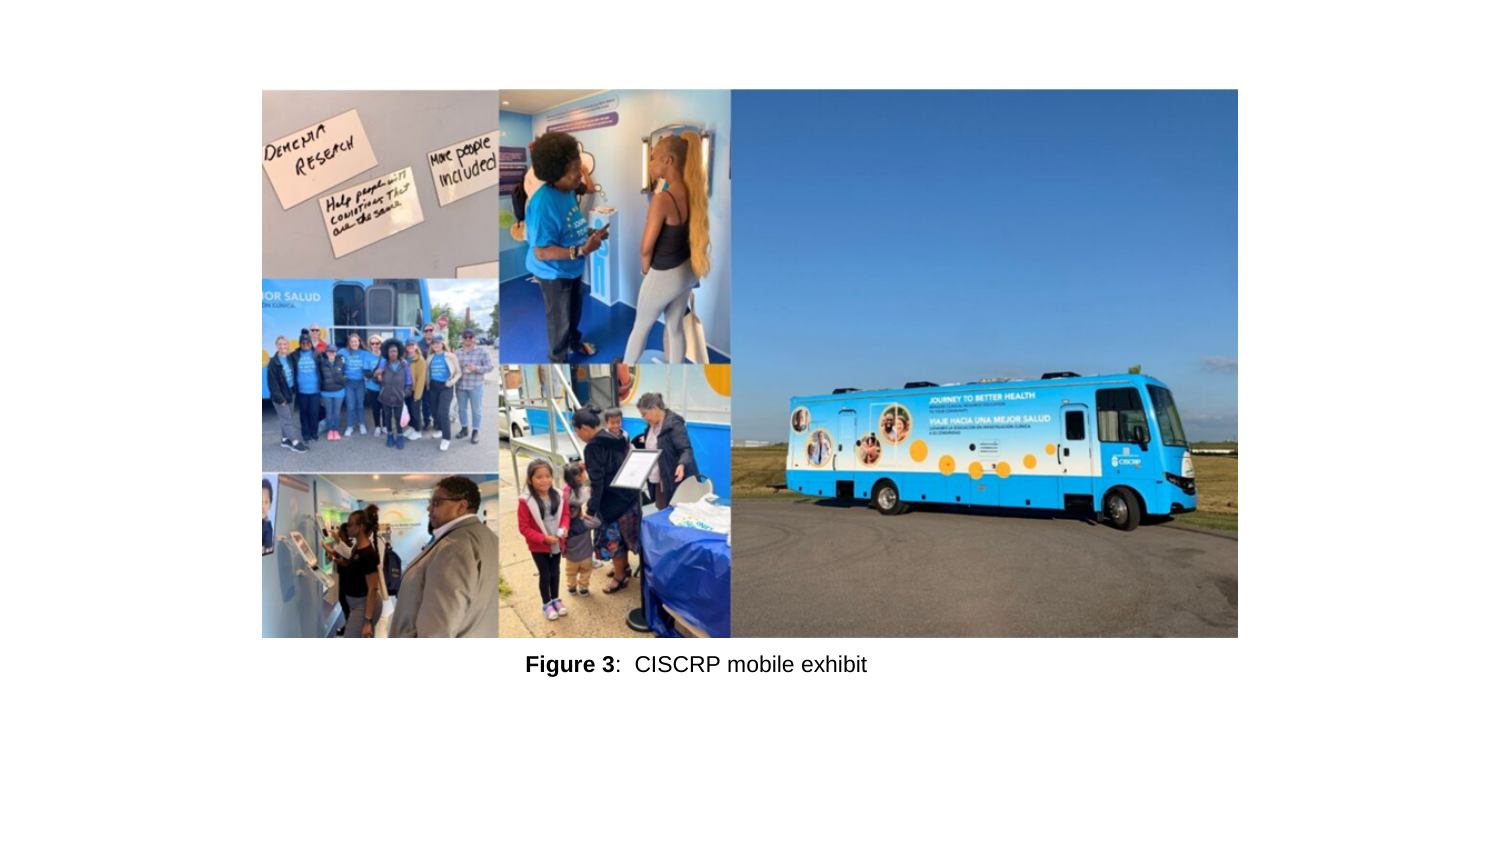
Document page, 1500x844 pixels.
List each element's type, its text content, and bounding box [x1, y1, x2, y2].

picture [262, 88, 1238, 638]
text_box Figure 3: CISCRP mobile exhibit [503, 647, 996, 844]
